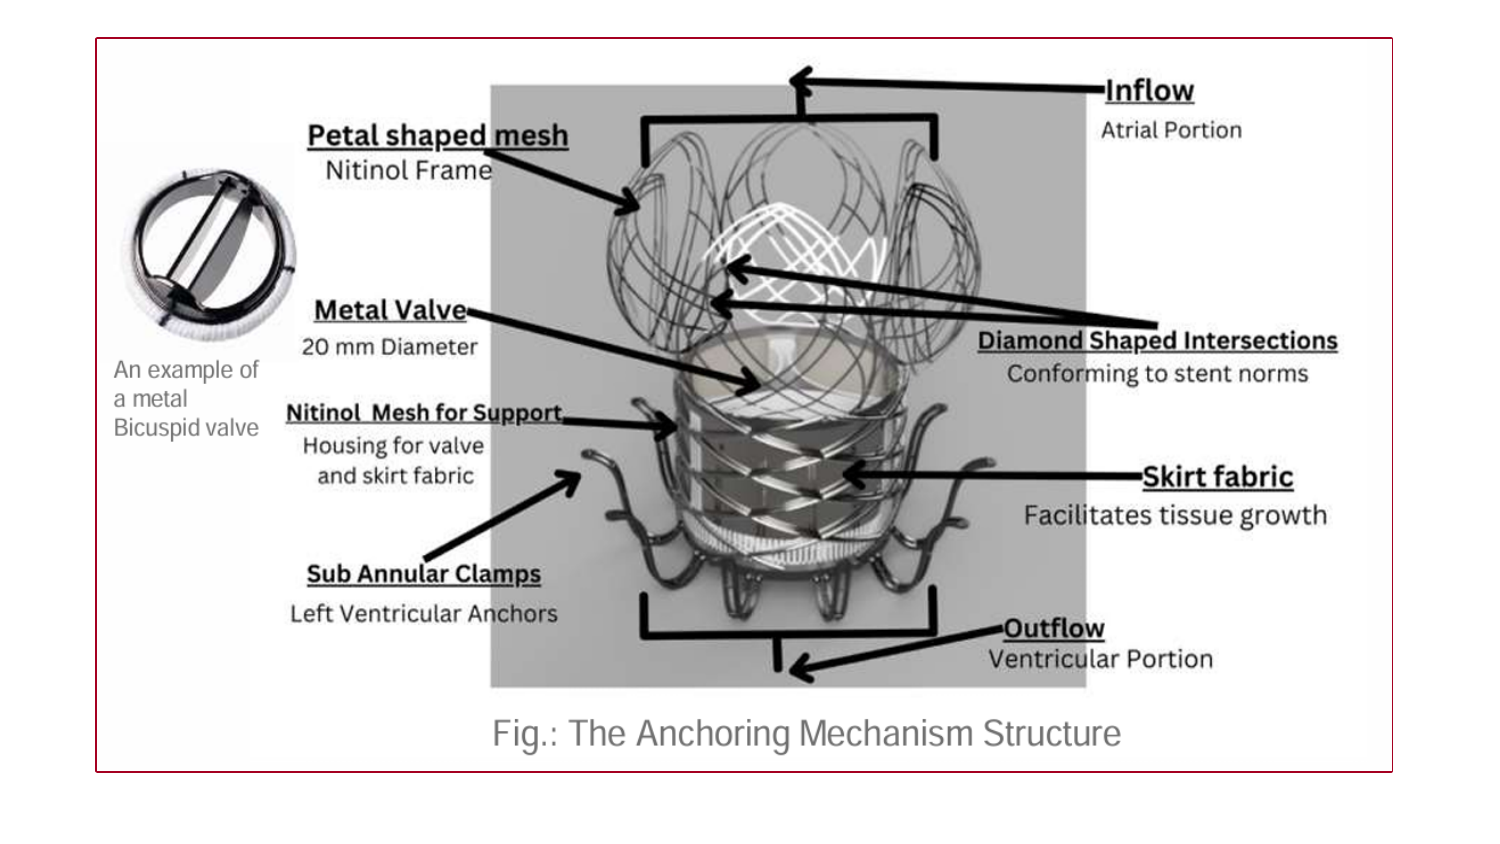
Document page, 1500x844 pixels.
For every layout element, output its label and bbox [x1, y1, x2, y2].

picture [97, 39, 1392, 771]
